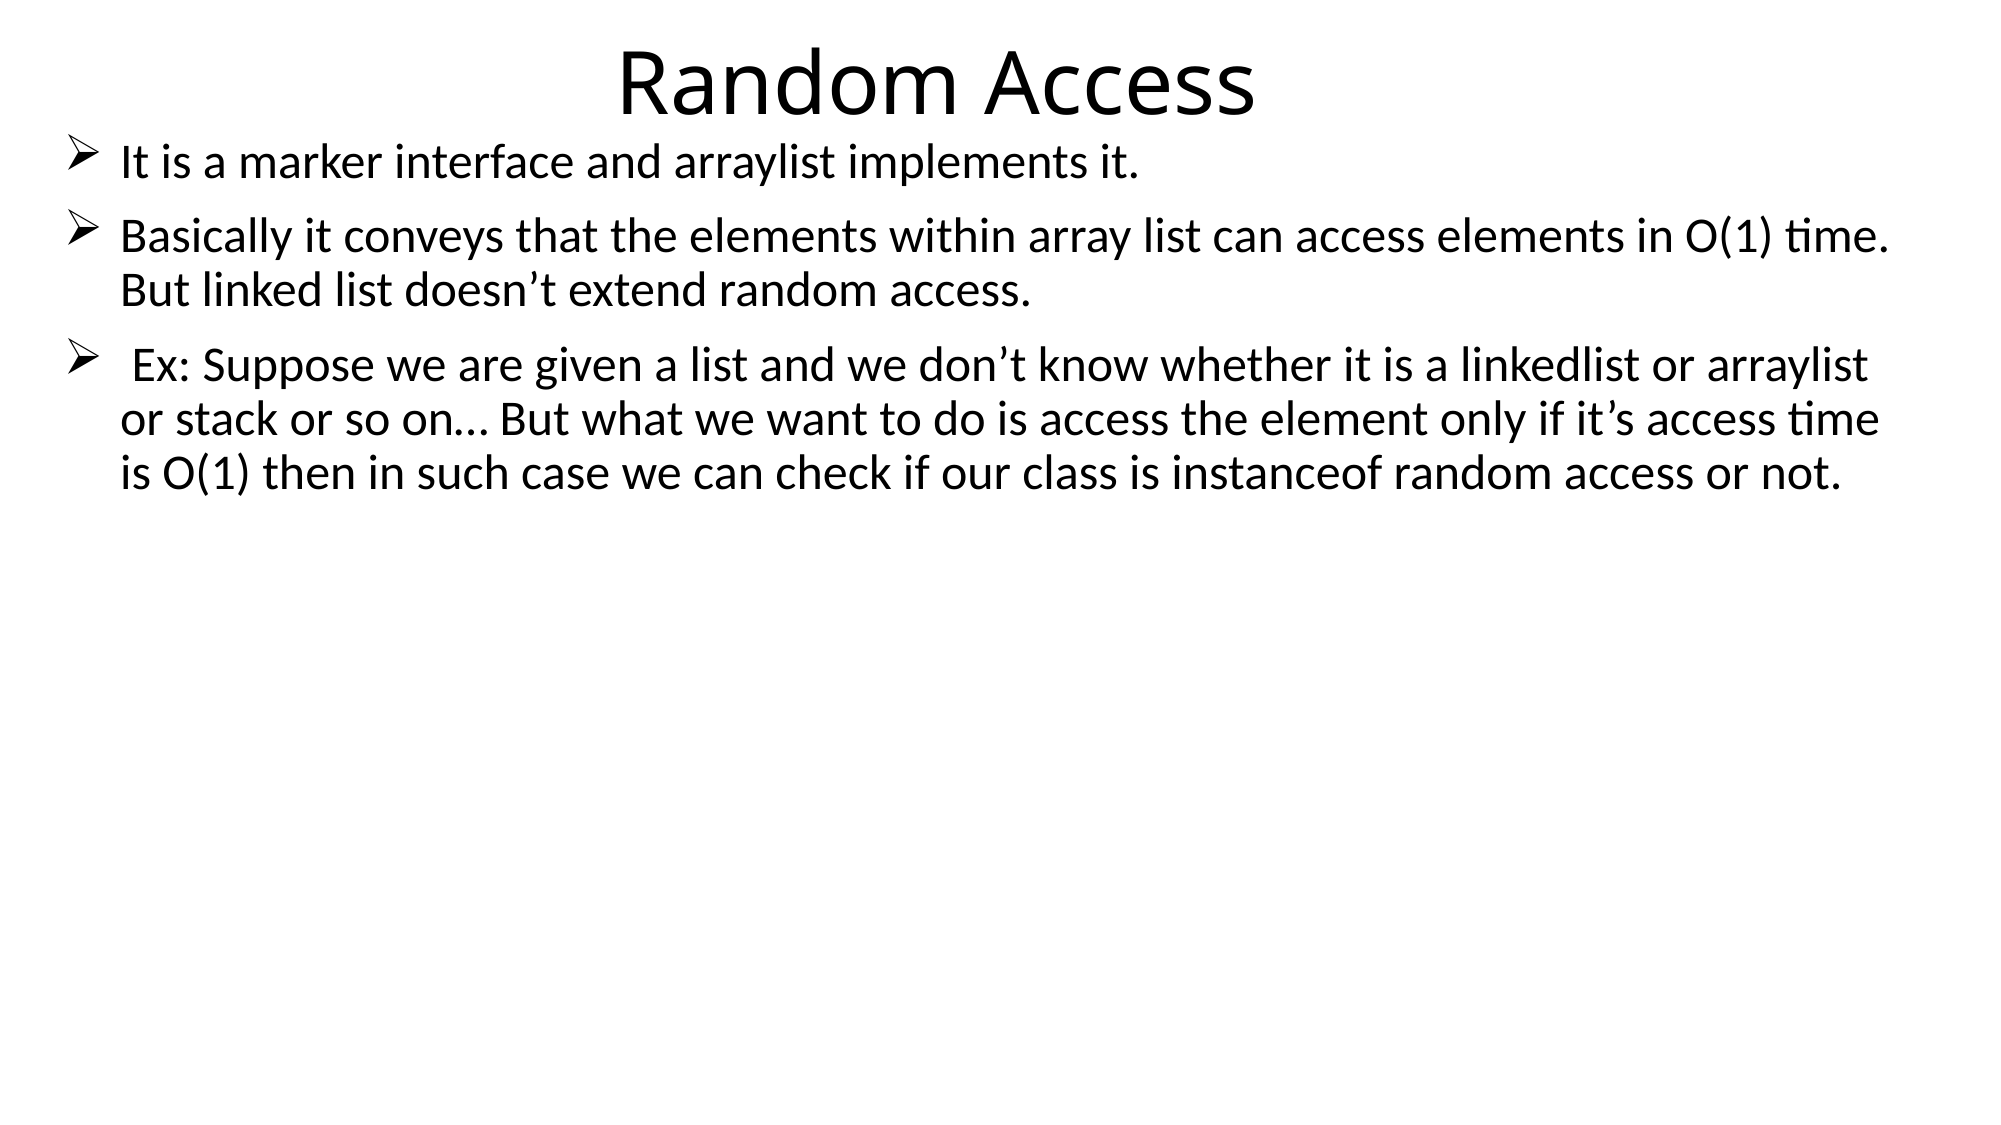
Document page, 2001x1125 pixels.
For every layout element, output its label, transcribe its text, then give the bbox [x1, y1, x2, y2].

text_box It is a marker interface and arraylist implements it. Basically it conveys that the elements within array list can access elements in O(1) time. But linked list doesn’t extend random access. Ex: Suppose we are given a list and we don’t know whether it is a linkedlist or arraylist or stack or so on… But what we want to do is access the element only if it’s access time is O(1) then in such case we can check if our class is instanceof random access or not. [49, 127, 1933, 1089]
text_box Random Access [171, 31, 1702, 142]
